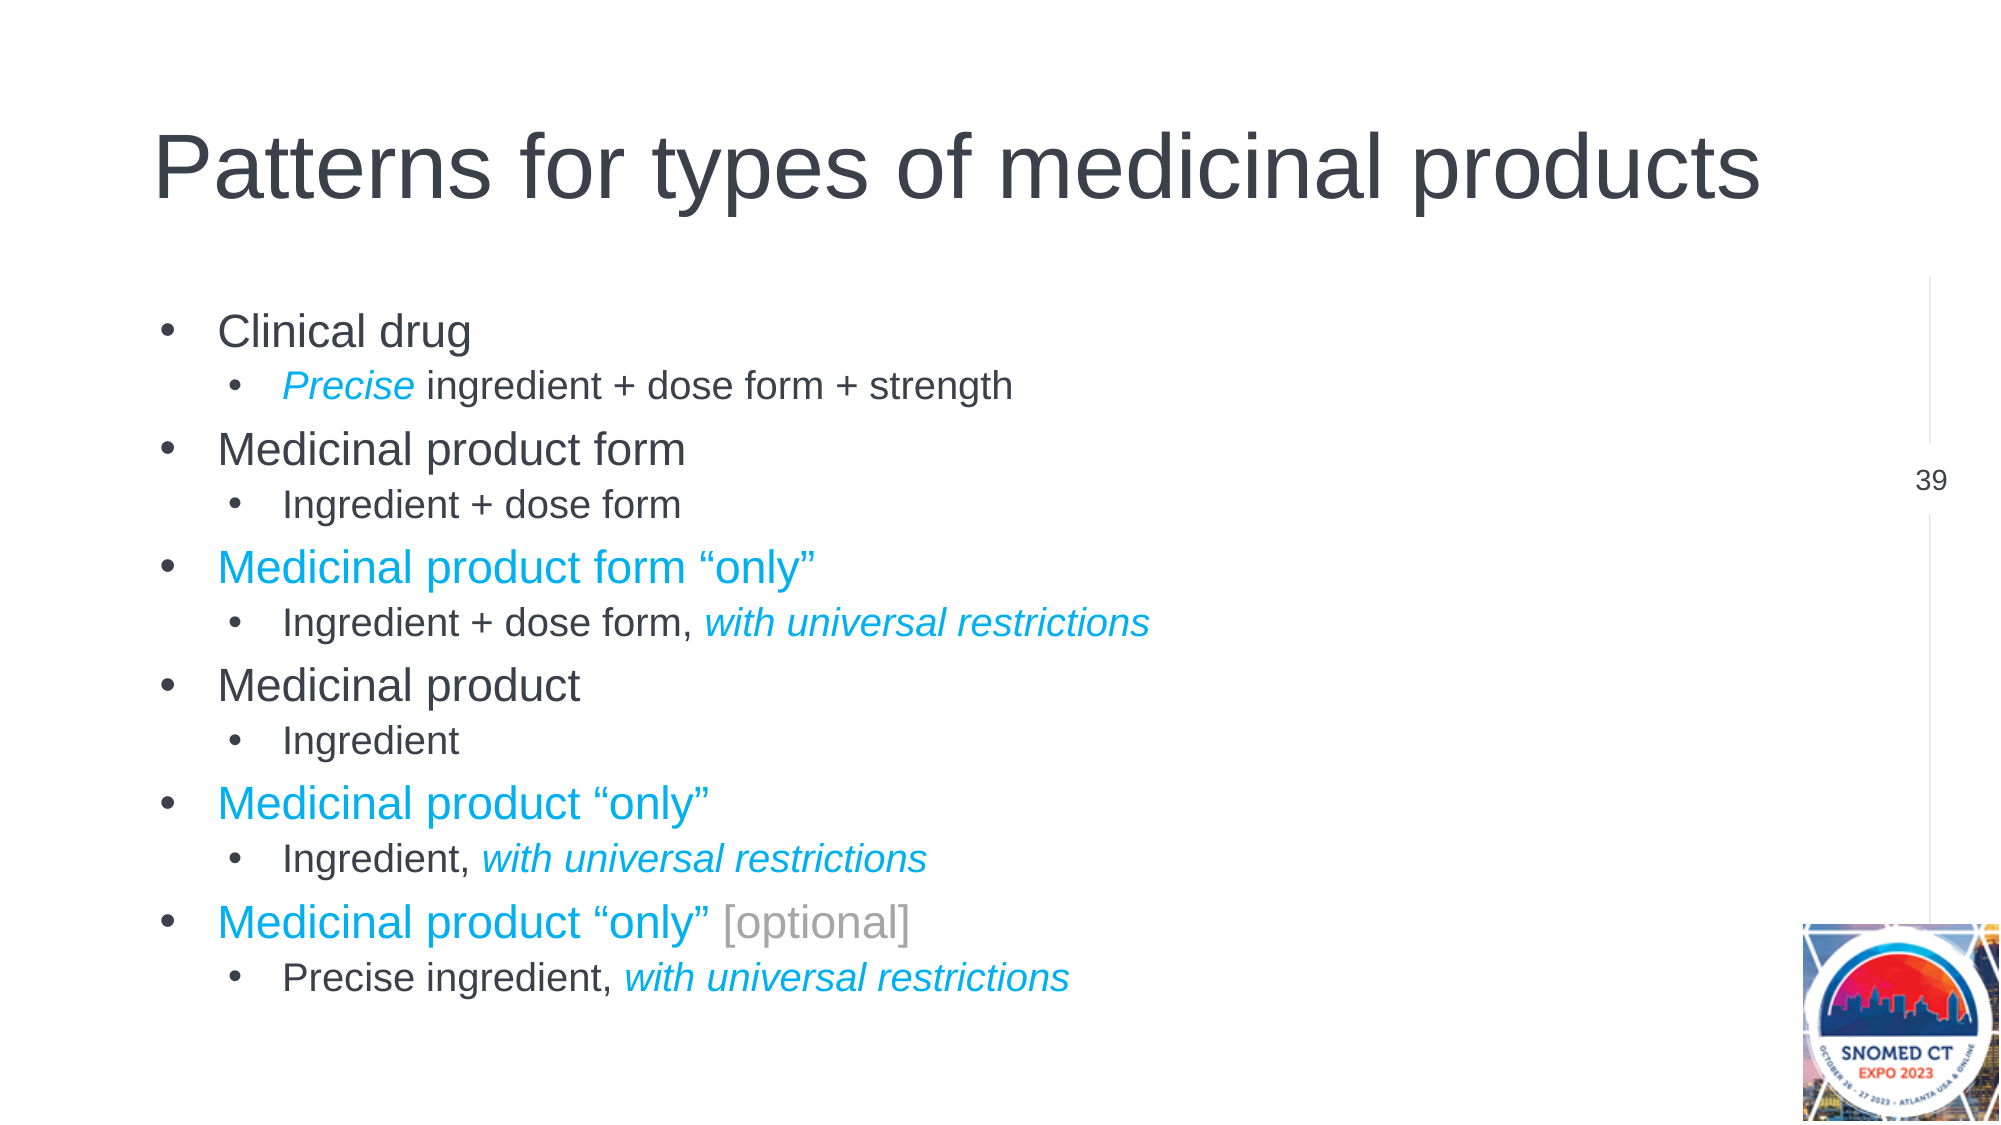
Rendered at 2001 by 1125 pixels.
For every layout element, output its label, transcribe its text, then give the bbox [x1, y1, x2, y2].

list Clinical drug Precise ingredient + dose form + strength Medicinal product form Ingredient + dose form Medicinal product form “only” Ingredient + dose form, with universal restrictions Medicinal product Ingredient Medicinal product “only” Ingredient, with universal restrictions Medicinal product “only” [optional] Precise ingredient, with universal restrictions [137, 299, 1863, 1014]
title Patterns for types of medicinal products [137, 59, 1863, 278]
picture [1803, 924, 1999, 1121]
